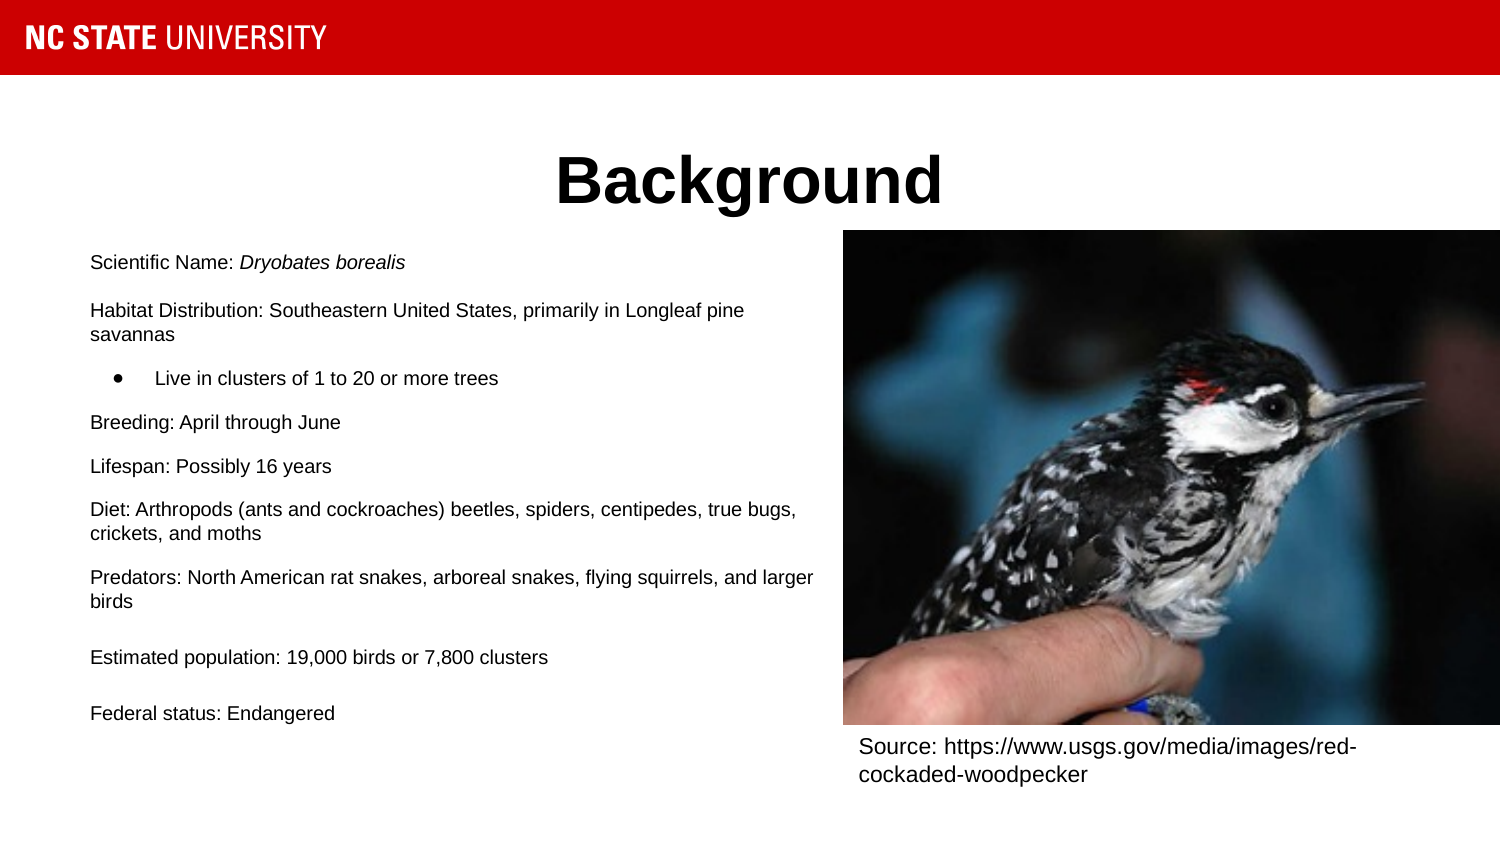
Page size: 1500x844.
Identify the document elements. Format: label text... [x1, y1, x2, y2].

title Background [75, 110, 1425, 242]
text_box Source: https://www.usgs.gov/media/images/red-cockaded-woodpecker [843, 731, 1469, 822]
picture [0, 0, 1500, 75]
list Scientific Name: Dryobates borealis Habitat Distribution: Southeastern United States, primarily in Longleaf pine savannas Live in clusters of 1 to 20 or more trees Breeding: April through June Lifespan: Possibly 16 years Diet: Arthropods (ants and cockroaches) beetles, spiders, centipedes, true bugs, crickets, and moths Predators: North American rat snakes, arboreal snakes, flying squirrels, and larger birds Estimated population: 19,000 birds or 7,800 clusters Federal status: Endangered [75, 242, 843, 736]
picture [843, 230, 1500, 725]
